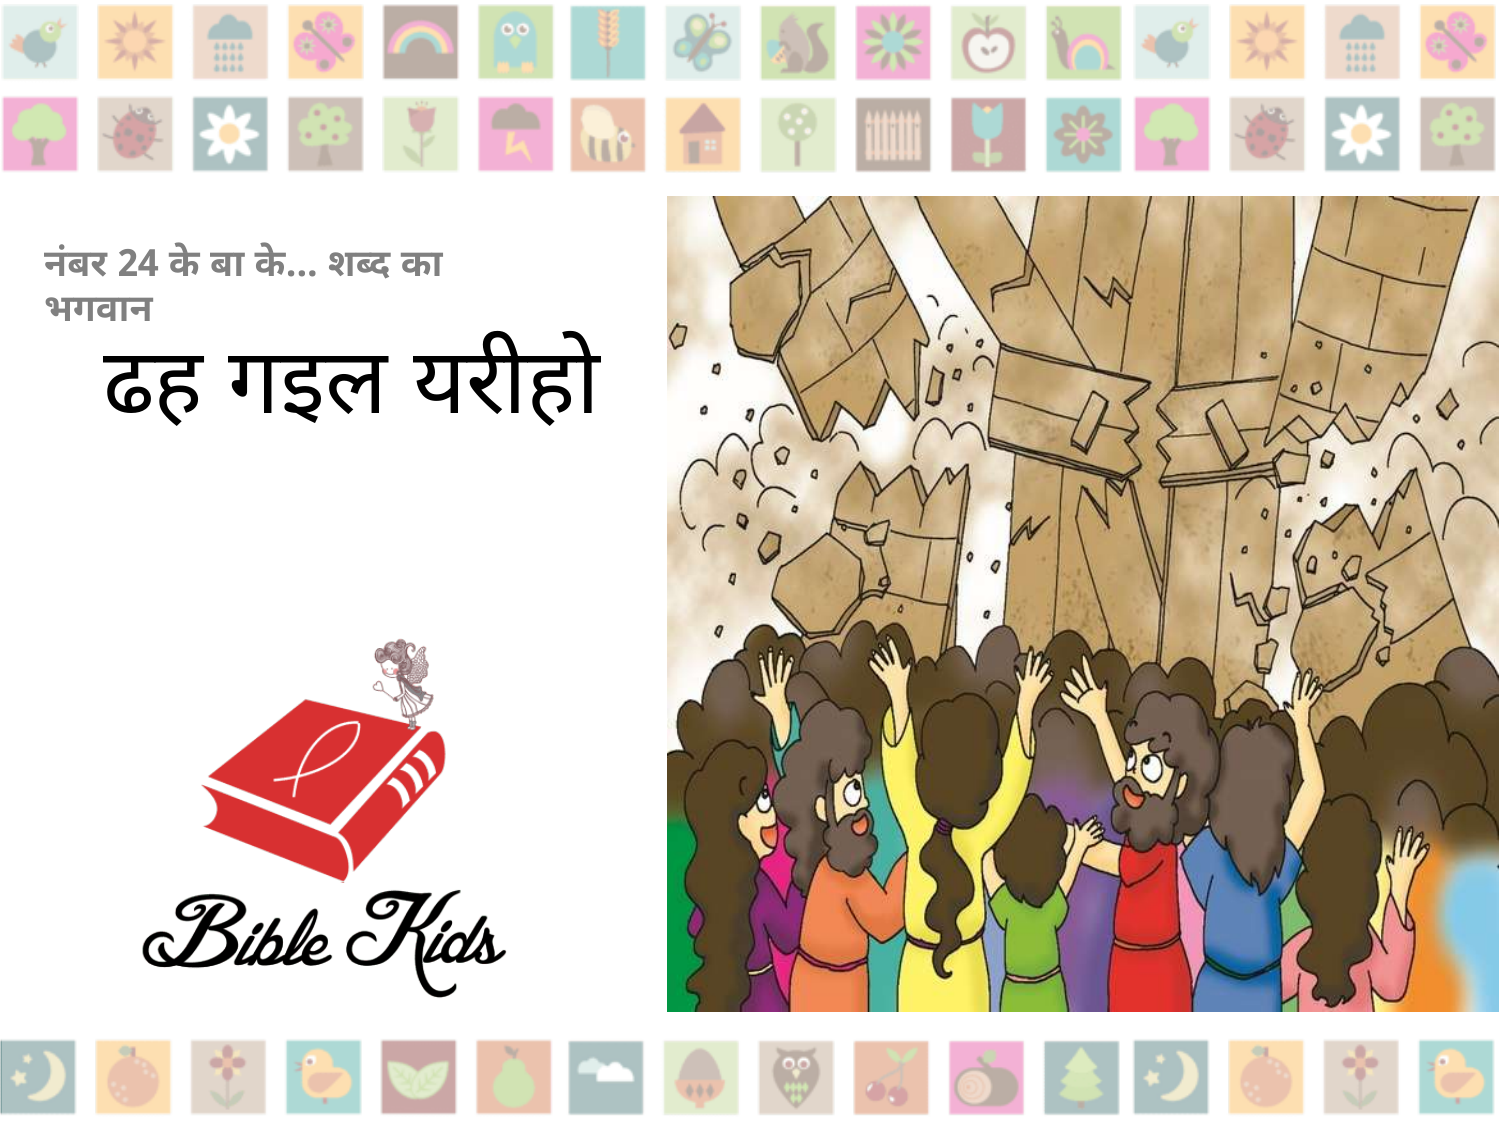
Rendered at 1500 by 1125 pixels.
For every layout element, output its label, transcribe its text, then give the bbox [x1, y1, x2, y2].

picture [117, 600, 544, 1027]
text_box ढह गइल यरीहो [29, 314, 661, 440]
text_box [0, 3, 1500, 181]
picture [666, 195, 1499, 1012]
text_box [0, 1028, 1500, 1118]
text_box नंबर 24 के बा के... शब्द का भगवान [29, 231, 526, 314]
